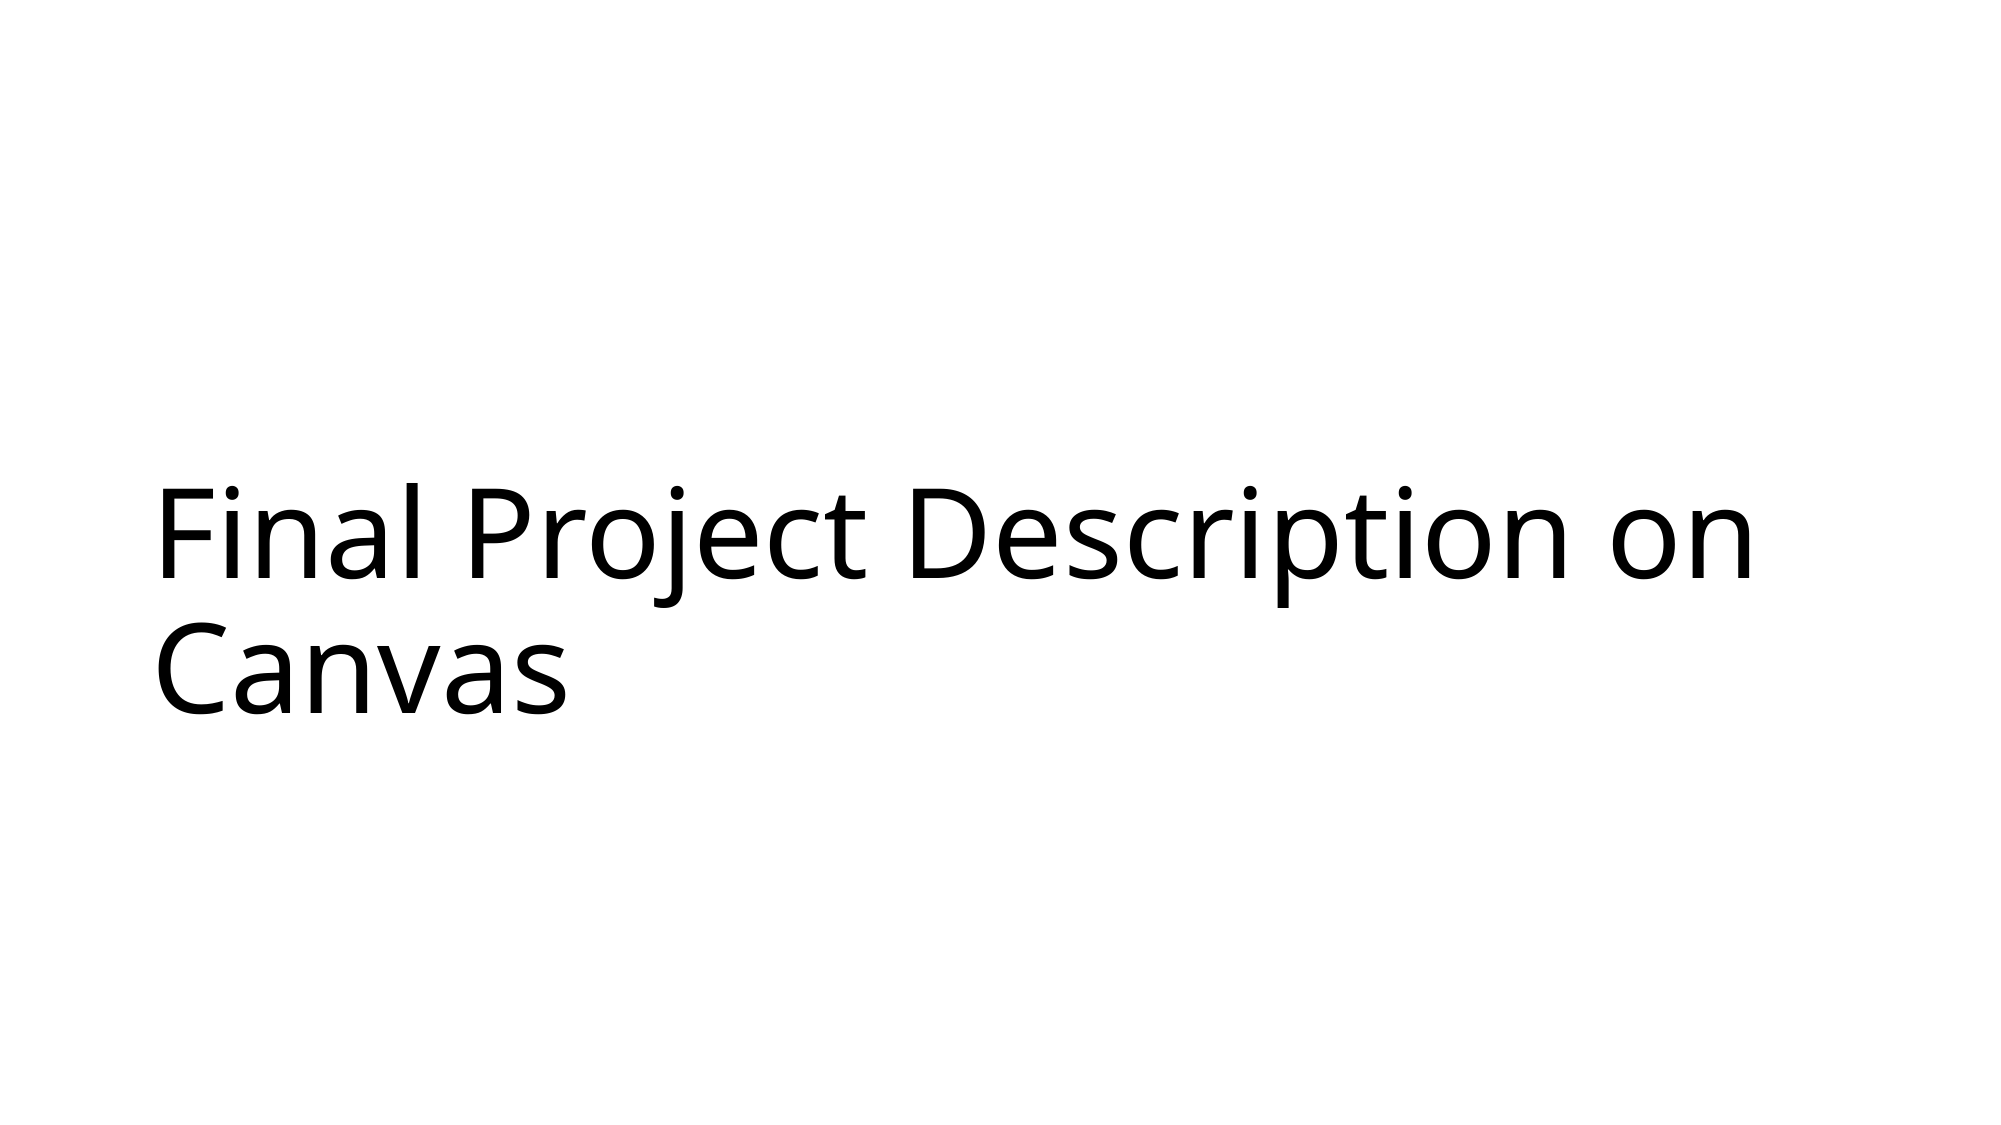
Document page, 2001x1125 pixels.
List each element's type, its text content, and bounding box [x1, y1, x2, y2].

title Final Project Description on Canvas [136, 280, 1862, 749]
